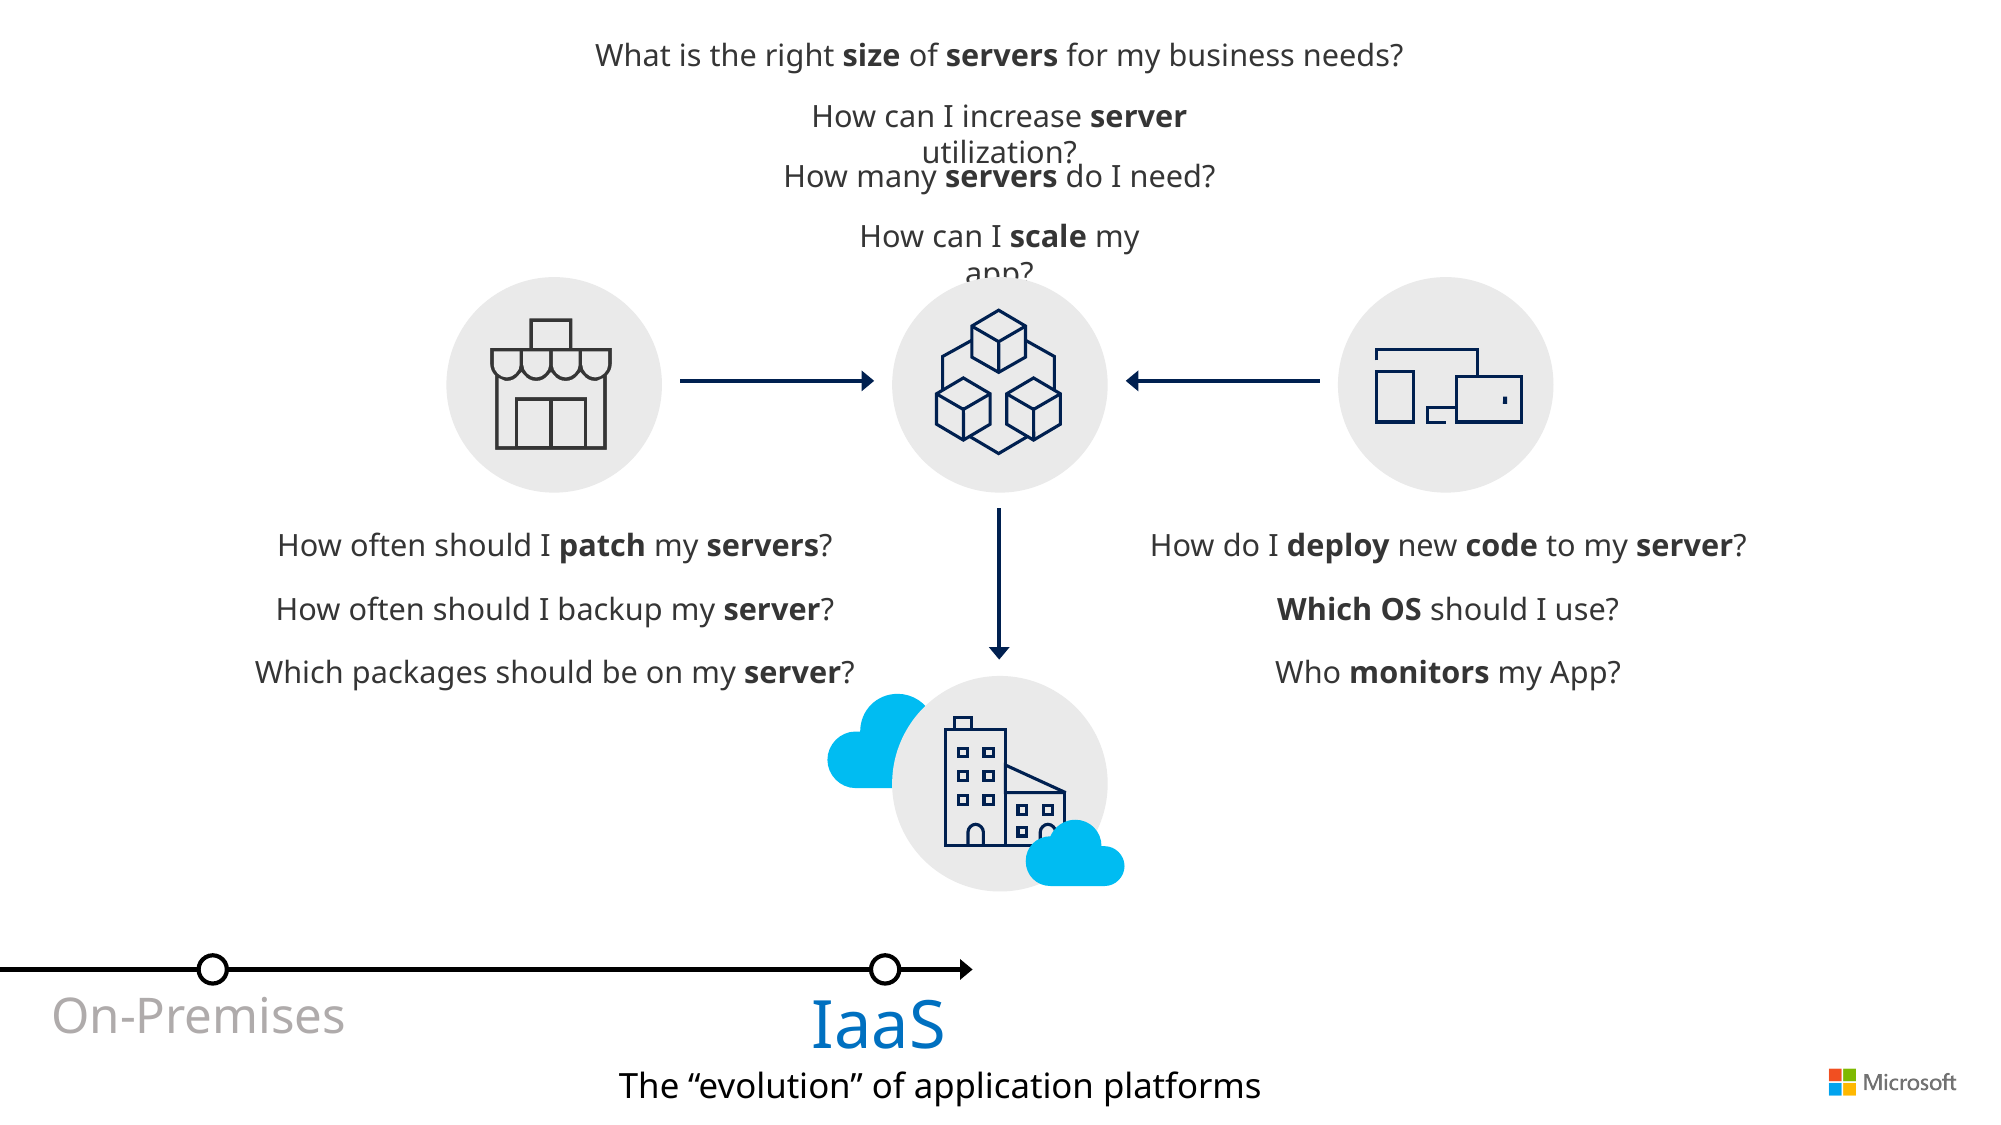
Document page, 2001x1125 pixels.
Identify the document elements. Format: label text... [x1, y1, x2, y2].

text_box How can I scale my app? [814, 209, 1184, 298]
text_box How do I deploy new code to my server? [1050, 518, 1846, 570]
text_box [446, 277, 662, 493]
text_box The “evolution” of application platforms [603, 1060, 1383, 1114]
text_box What is the right size of servers for my business needs? [541, 28, 1458, 81]
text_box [892, 277, 1108, 493]
text_box Who monitors my App? [1112, 645, 1784, 698]
text_box On-Premises [22, 972, 376, 1068]
text_box Which OS should I use? [1244, 582, 1652, 634]
text_box [198, 954, 228, 969]
text_box [827, 694, 892, 789]
text_box [1108, 846, 1125, 886]
text_box IaaS [781, 967, 976, 1060]
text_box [892, 675, 1108, 892]
text_box [198, 970, 228, 985]
text_box How can I increase server utilization? [730, 89, 1269, 178]
text_box Which packages should be on my server? [232, 645, 877, 698]
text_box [1337, 277, 1554, 493]
picture [1811, 1052, 1974, 1112]
text_box How many servers do I need? [688, 149, 1310, 201]
text_box How often should I backup my server? [260, 582, 849, 634]
text_box [870, 970, 900, 985]
text_box [870, 954, 900, 969]
text_box How often should I patch my servers? [247, 518, 862, 570]
